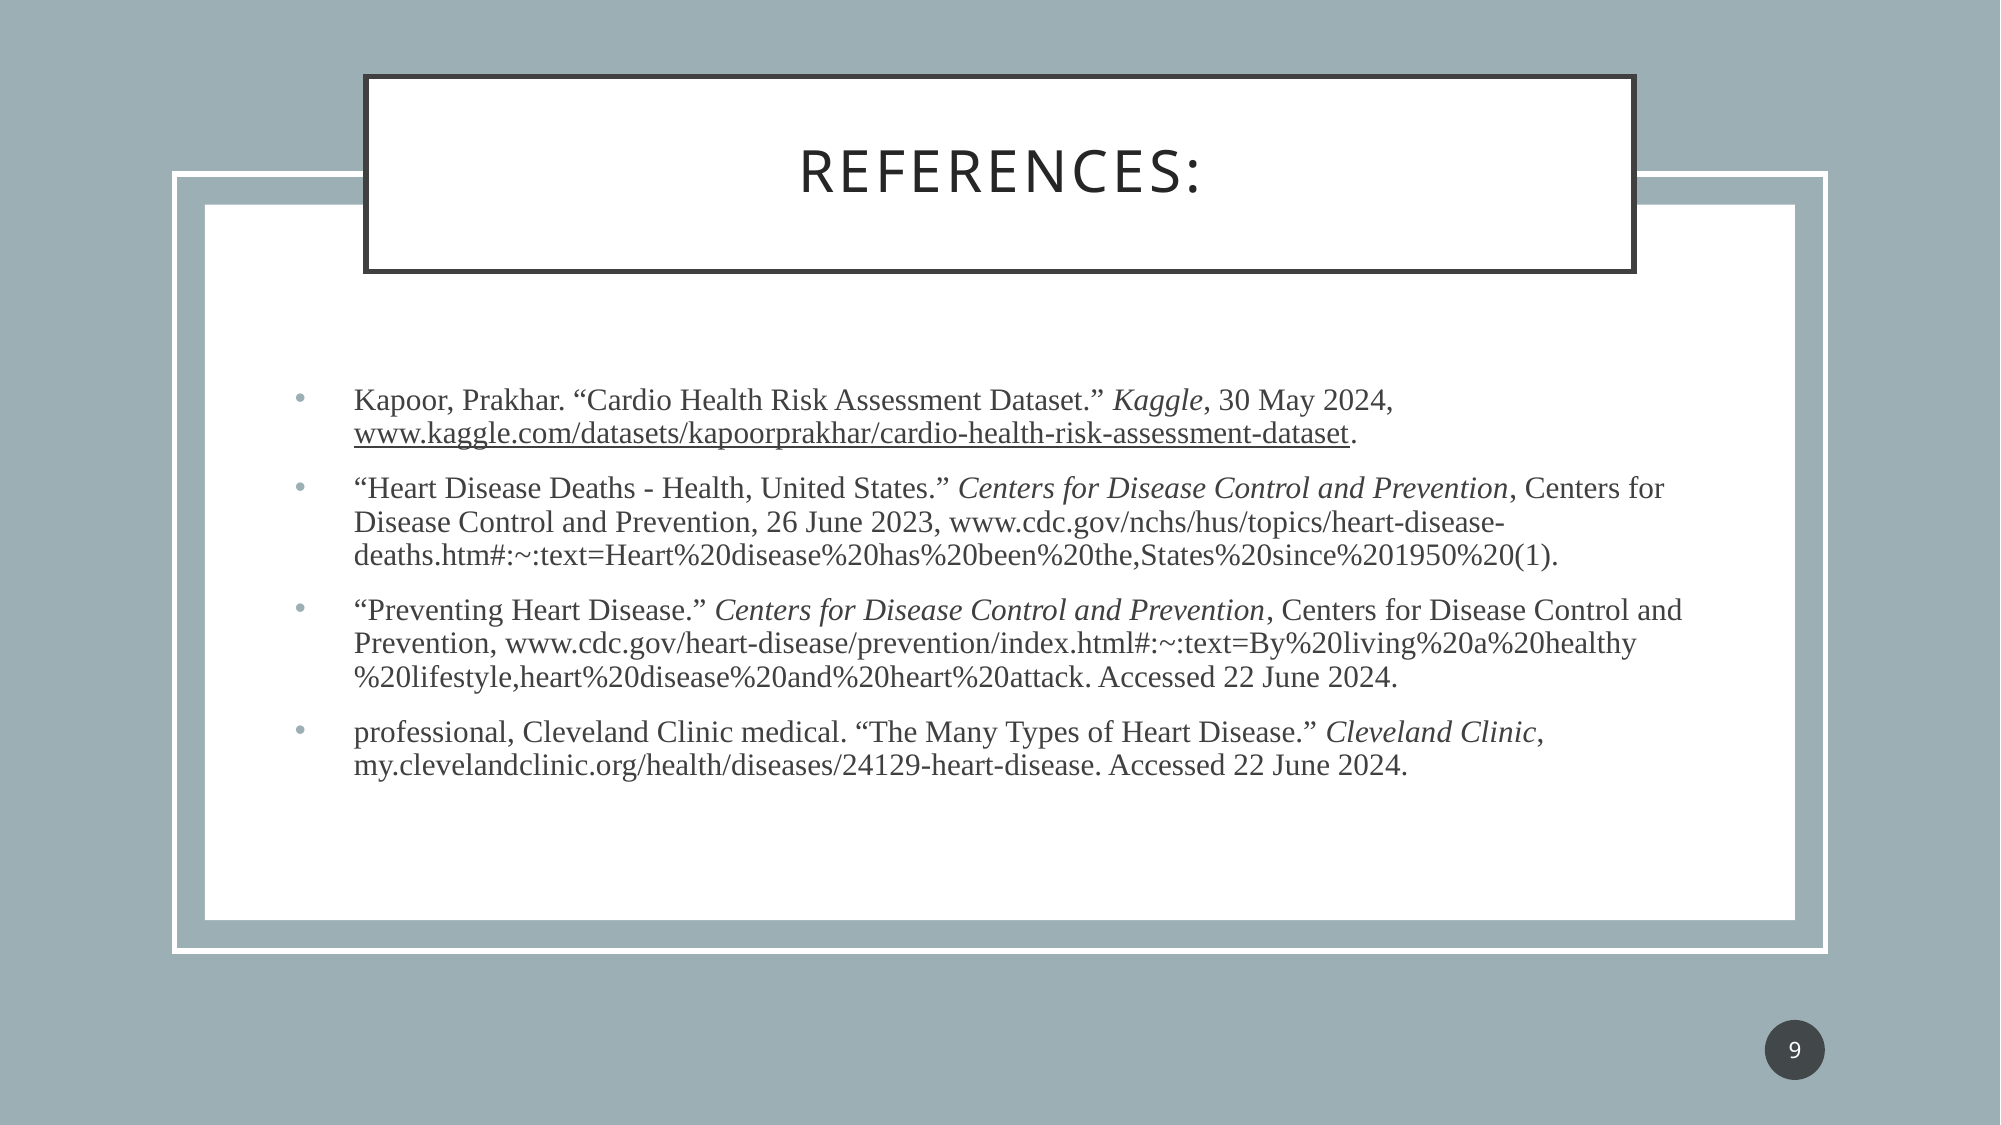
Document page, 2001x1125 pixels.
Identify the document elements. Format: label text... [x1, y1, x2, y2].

text_box [173, 173, 1827, 952]
text_box [0, 0, 2000, 1125]
title References: [363, 74, 1637, 274]
list Kapoor, Prakhar. “Cardio Health Risk Assessment Dataset.” Kaggle, 30 May 2024, www.kaggle.com/datasets/kapoorprakhar/cardio-health-risk-assessment-dataset. “Heart Disease Deaths - Health, United States.” Centers for Disease Control and Prevention, Centers for Disease Control and Prevention, 26 June 2023, www.cdc.gov/nchs/hus/topics/heart-disease-deaths.htm#:~:text=Heart%20disease%20has%20been%20the,States%20since%201950%20(1). “Preventing Heart Disease.” Centers for Disease Control and Prevention, Centers for Disease Control and Prevention, www.cdc.gov/heart-disease/prevention/index.html#:~:text=By%20living%20a%20healthy%20lifestyle,heart%20disease%20and%20heart%20attack. Accessed 22 June 2024. professional, Cleveland Clinic medical. “The Many Types of Heart Disease.” Cleveland Clinic, my.clevelandclinic.org/health/diseases/24129-heart-disease. Accessed 22 June 2024. [279, 375, 1721, 849]
slide_number 9 [1764, 1019, 1825, 1080]
